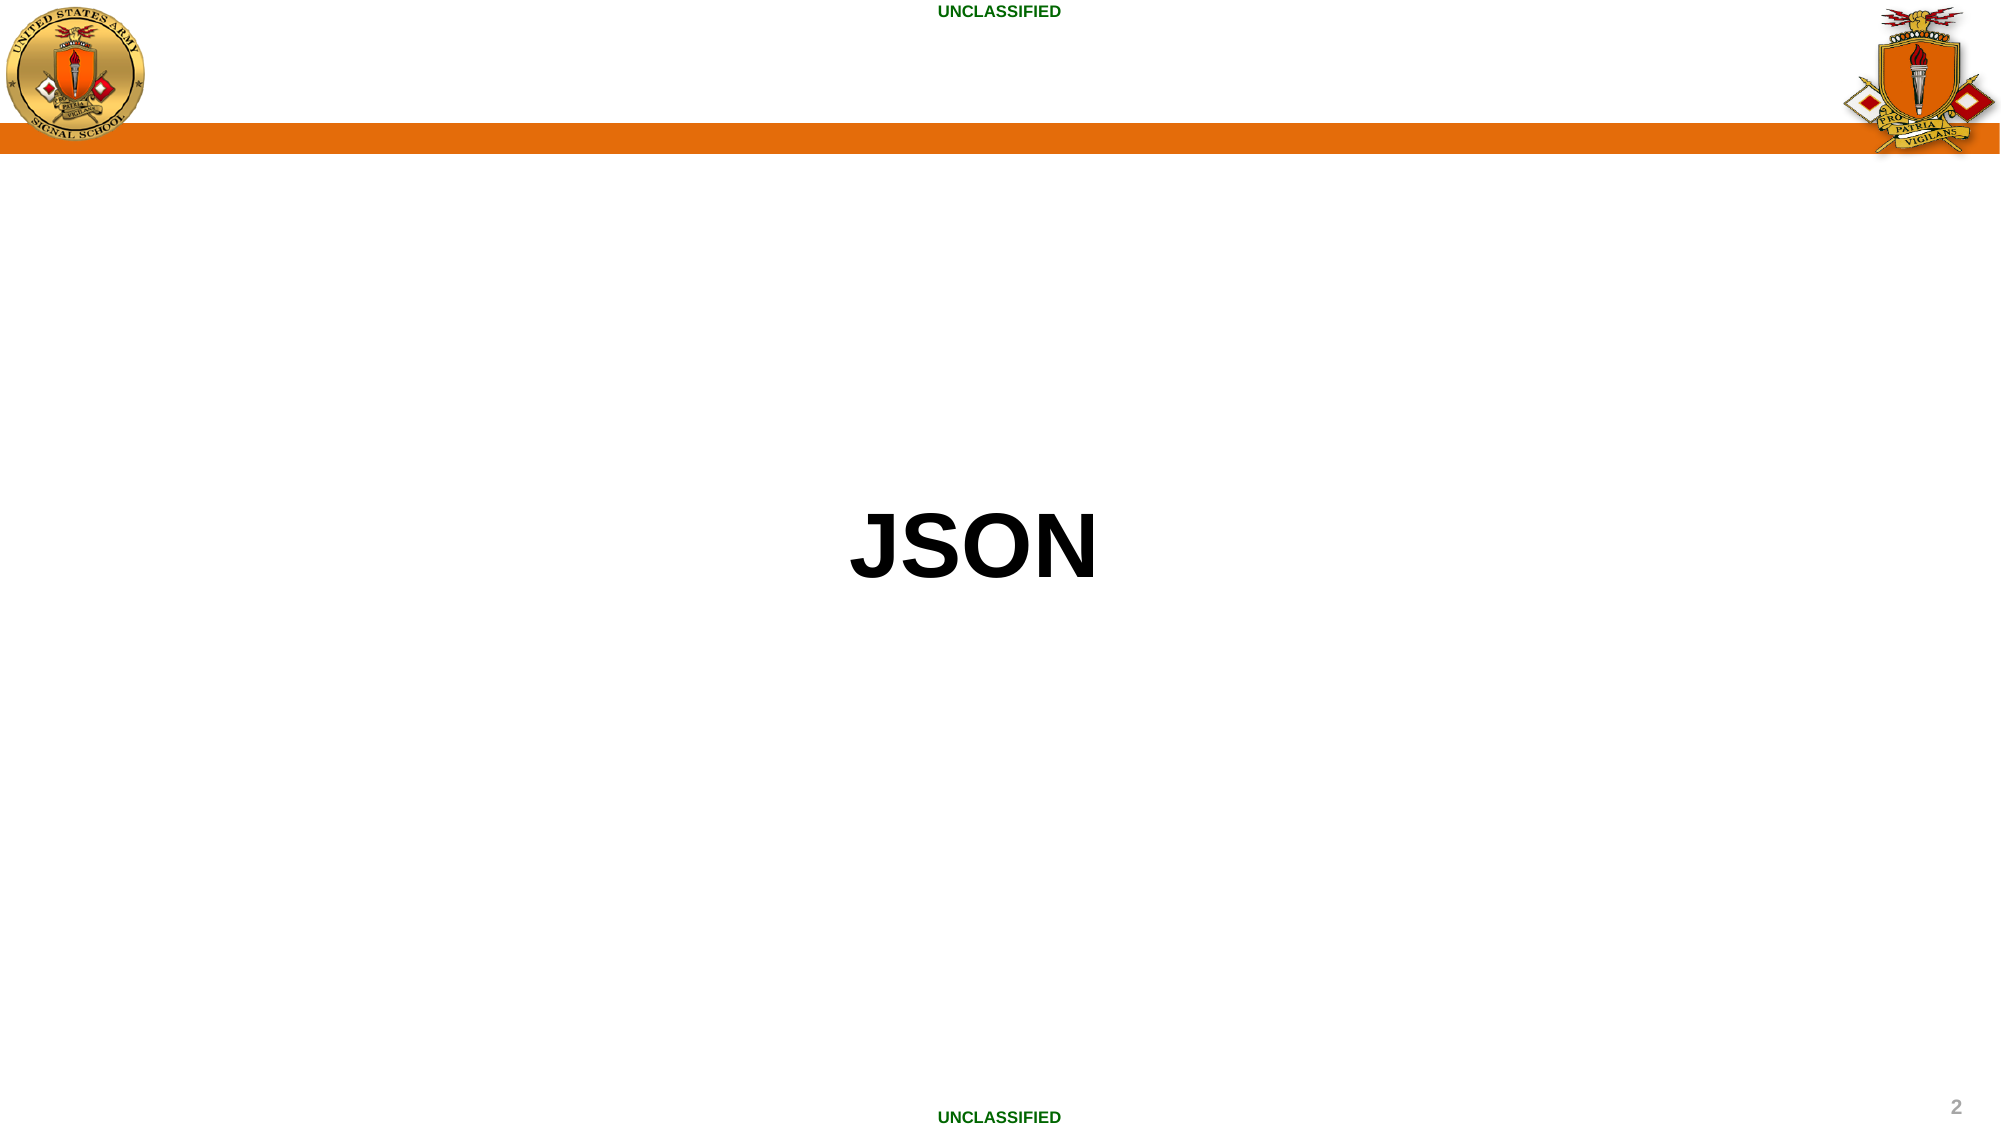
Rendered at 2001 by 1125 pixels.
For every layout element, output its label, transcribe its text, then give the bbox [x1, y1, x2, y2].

picture [1805, 0, 2001, 169]
picture [0, 1, 150, 146]
text_box JSON [74, 449, 1875, 638]
